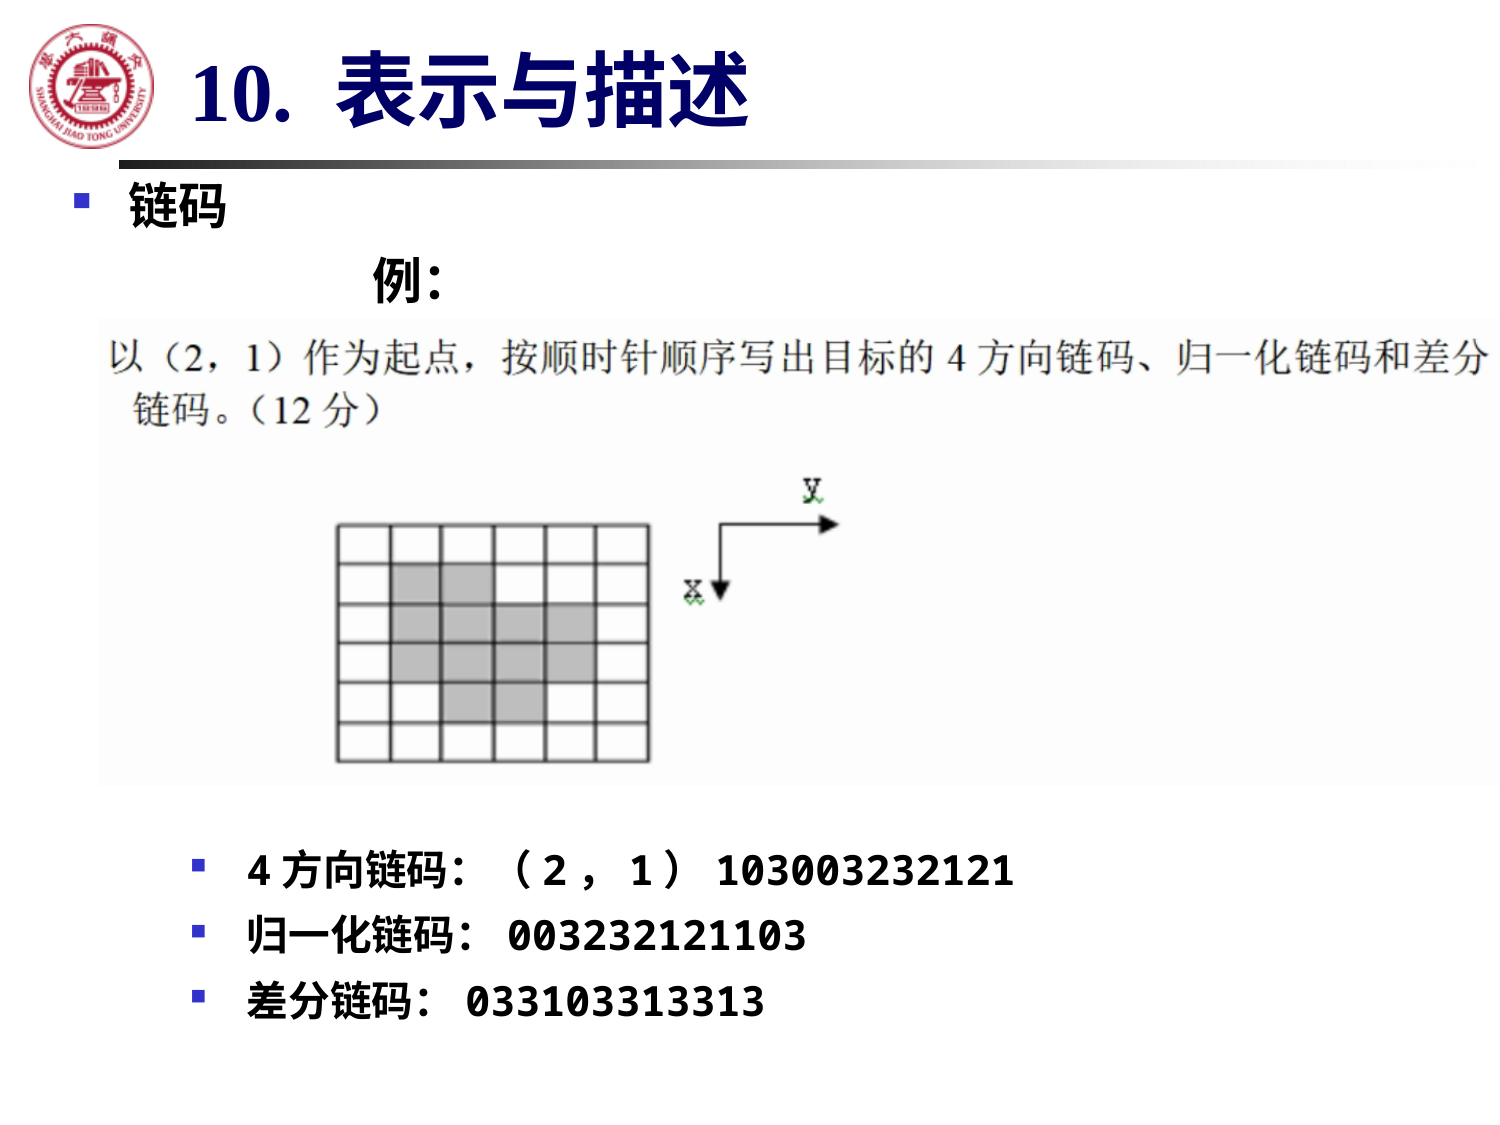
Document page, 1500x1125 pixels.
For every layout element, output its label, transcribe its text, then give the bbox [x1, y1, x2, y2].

text_box 链码 例： [55, 166, 1381, 545]
text_box 4方向链码：（2，1）103003232121 归一化链码：003232121103 差分链码：033103313313 [98, 835, 1147, 1033]
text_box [119, 30, 1500, 169]
picture [98, 318, 1500, 786]
picture [29, 24, 154, 149]
